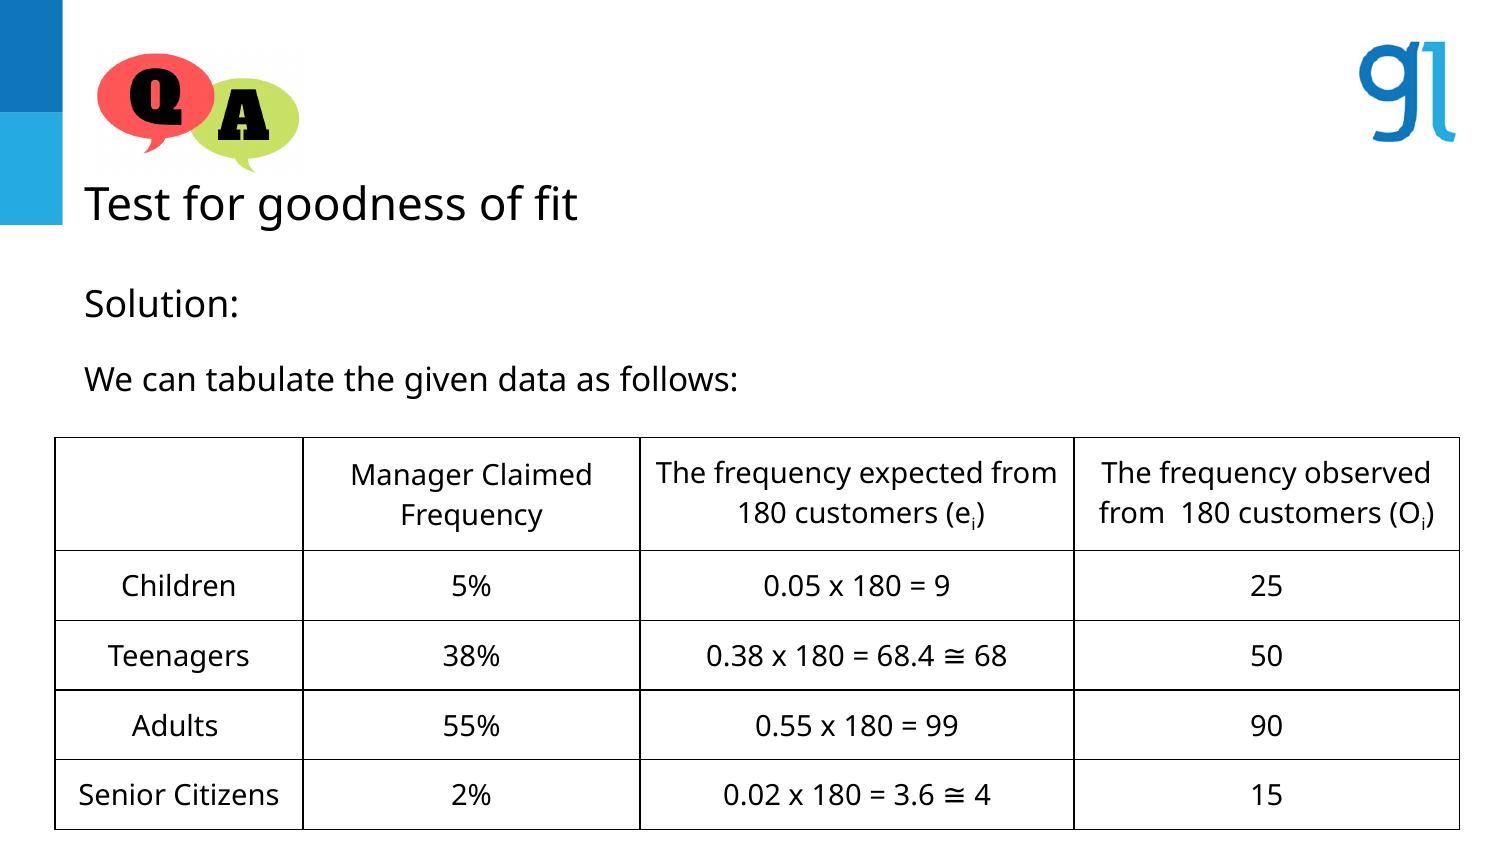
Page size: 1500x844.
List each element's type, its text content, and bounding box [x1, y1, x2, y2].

subtitle Test for goodness of fit [69, 159, 946, 225]
table_cell Children [56, 551, 302, 620]
table_cell 90 [1075, 691, 1459, 759]
table_cell 2% [304, 760, 639, 829]
table_header The frequency expected from 180 customers (ei) [641, 438, 1073, 550]
table_cell 0.05 x 180 = 9 [641, 551, 1073, 620]
picture [1331, 17, 1482, 167]
table_header Manager Claimed Frequency [304, 438, 639, 550]
table_cell 15 [1075, 760, 1459, 829]
table_cell 0.38 x 180 = 68.4 ≅ 68 [641, 621, 1073, 689]
table_cell 50 [1075, 621, 1459, 689]
table_header [56, 438, 302, 550]
list Solution: We can tabulate the given data as follows: [69, 257, 1446, 410]
table_cell 5% [304, 551, 639, 620]
table_cell 38% [304, 621, 639, 689]
table_cell 0.02 x 180 = 3.6 ≅ 4 [641, 760, 1073, 829]
table_cell 0.55 x 180 = 99 [641, 691, 1073, 759]
table_cell Teenagers [56, 621, 302, 689]
table_cell 55% [304, 691, 639, 759]
picture [91, 48, 307, 159]
table_cell 25 [1075, 551, 1459, 620]
table_cell Senior Citizens [56, 760, 302, 829]
table_cell Adults [56, 691, 302, 759]
table_header The frequency observed from 180 customers (Oi) [1075, 438, 1459, 550]
